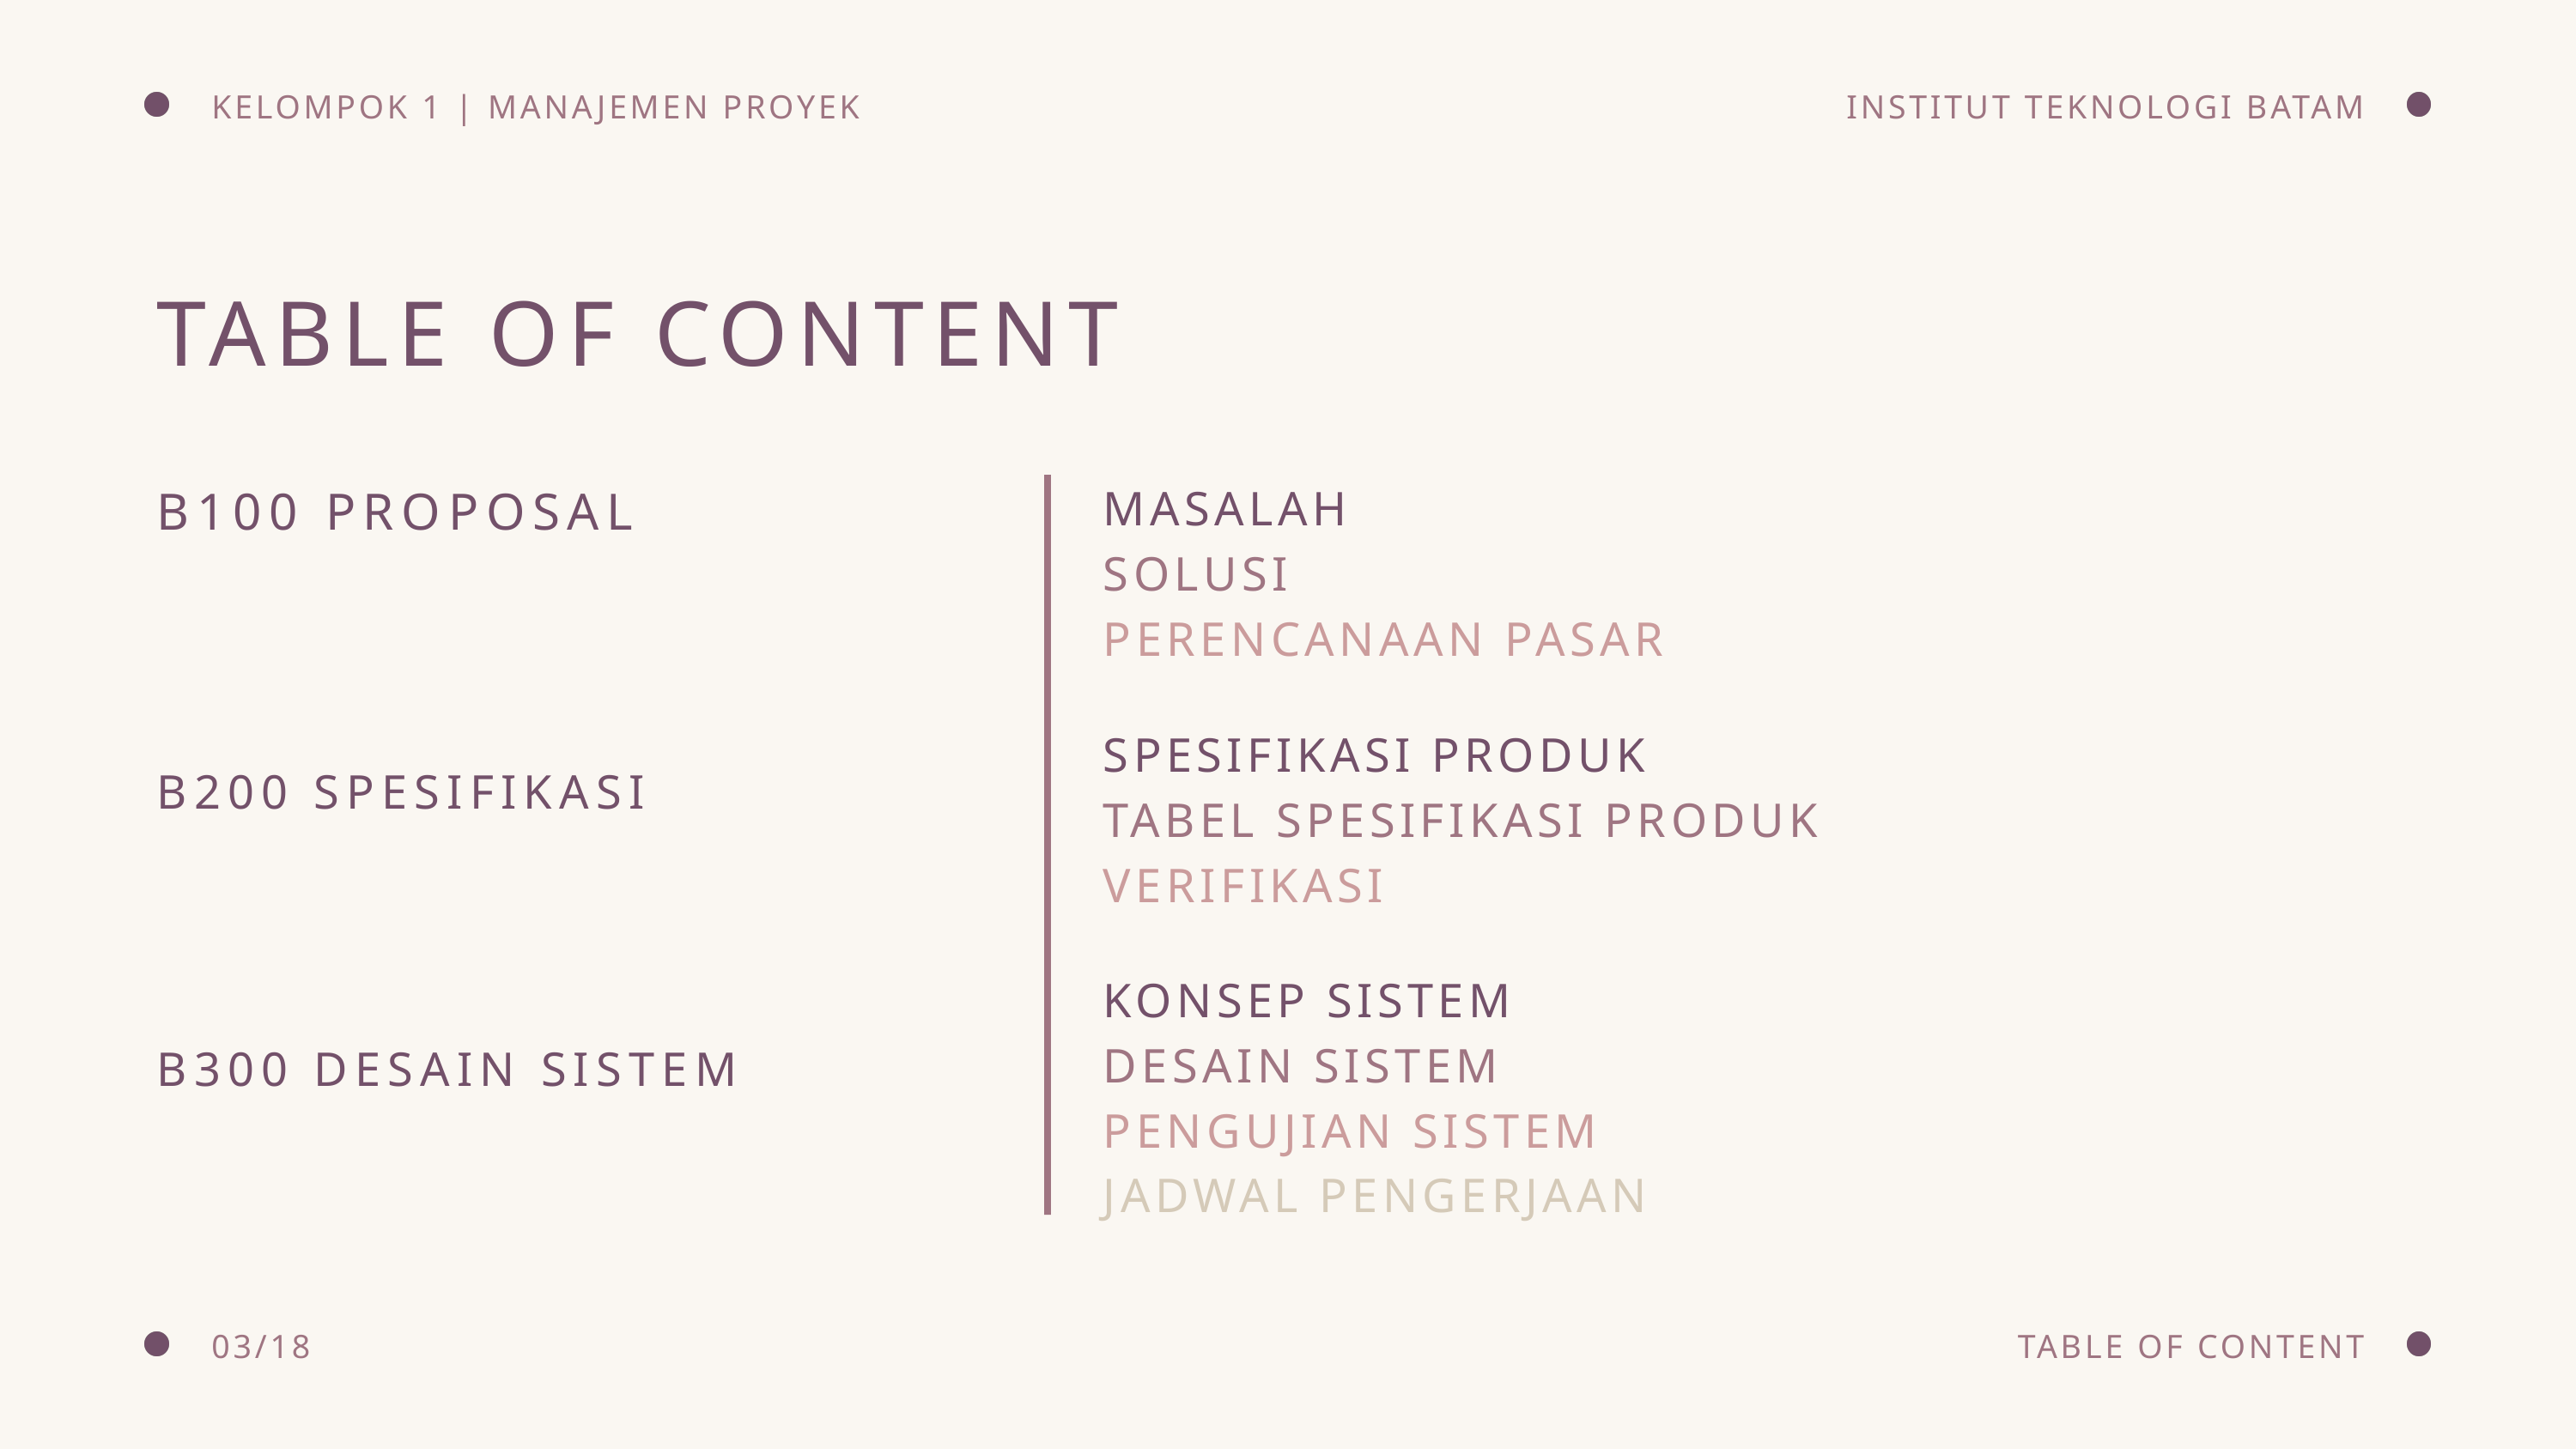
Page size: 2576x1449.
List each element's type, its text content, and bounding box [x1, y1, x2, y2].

picture [2406, 92, 2432, 117]
text_box B200 SPESIFIKASI [156, 753, 696, 818]
text_box INSTITUT TEKNOLOGI BATAM [1365, 80, 2365, 125]
text_box 03/18 [211, 1319, 1211, 1365]
text_box MASALAH SOLUSI PERENCANAAN PASAR [1103, 470, 1708, 666]
picture [2406, 1331, 2432, 1356]
text_box TABLE OF CONTENT [156, 258, 1394, 385]
text_box TABLE OF CONTENT [1365, 1319, 2365, 1365]
picture [144, 92, 170, 117]
text_box SPESIFIKASI PRODUK TABEL SPESIFIKASI PRODUK VERIFIKASI [1103, 716, 1866, 912]
text_box B100 PROPOSAL [156, 470, 676, 541]
text_box KONSEP SISTEM DESAIN SISTEM PENGUJIAN SISTEM JADWAL PENGERJAAN [1103, 961, 1706, 1222]
picture [144, 1331, 170, 1356]
text_box B300 DESAIN SISTEM [156, 1030, 799, 1096]
text_box KELOMPOK 1 | MANAJEMEN PROYEK [211, 80, 1211, 125]
